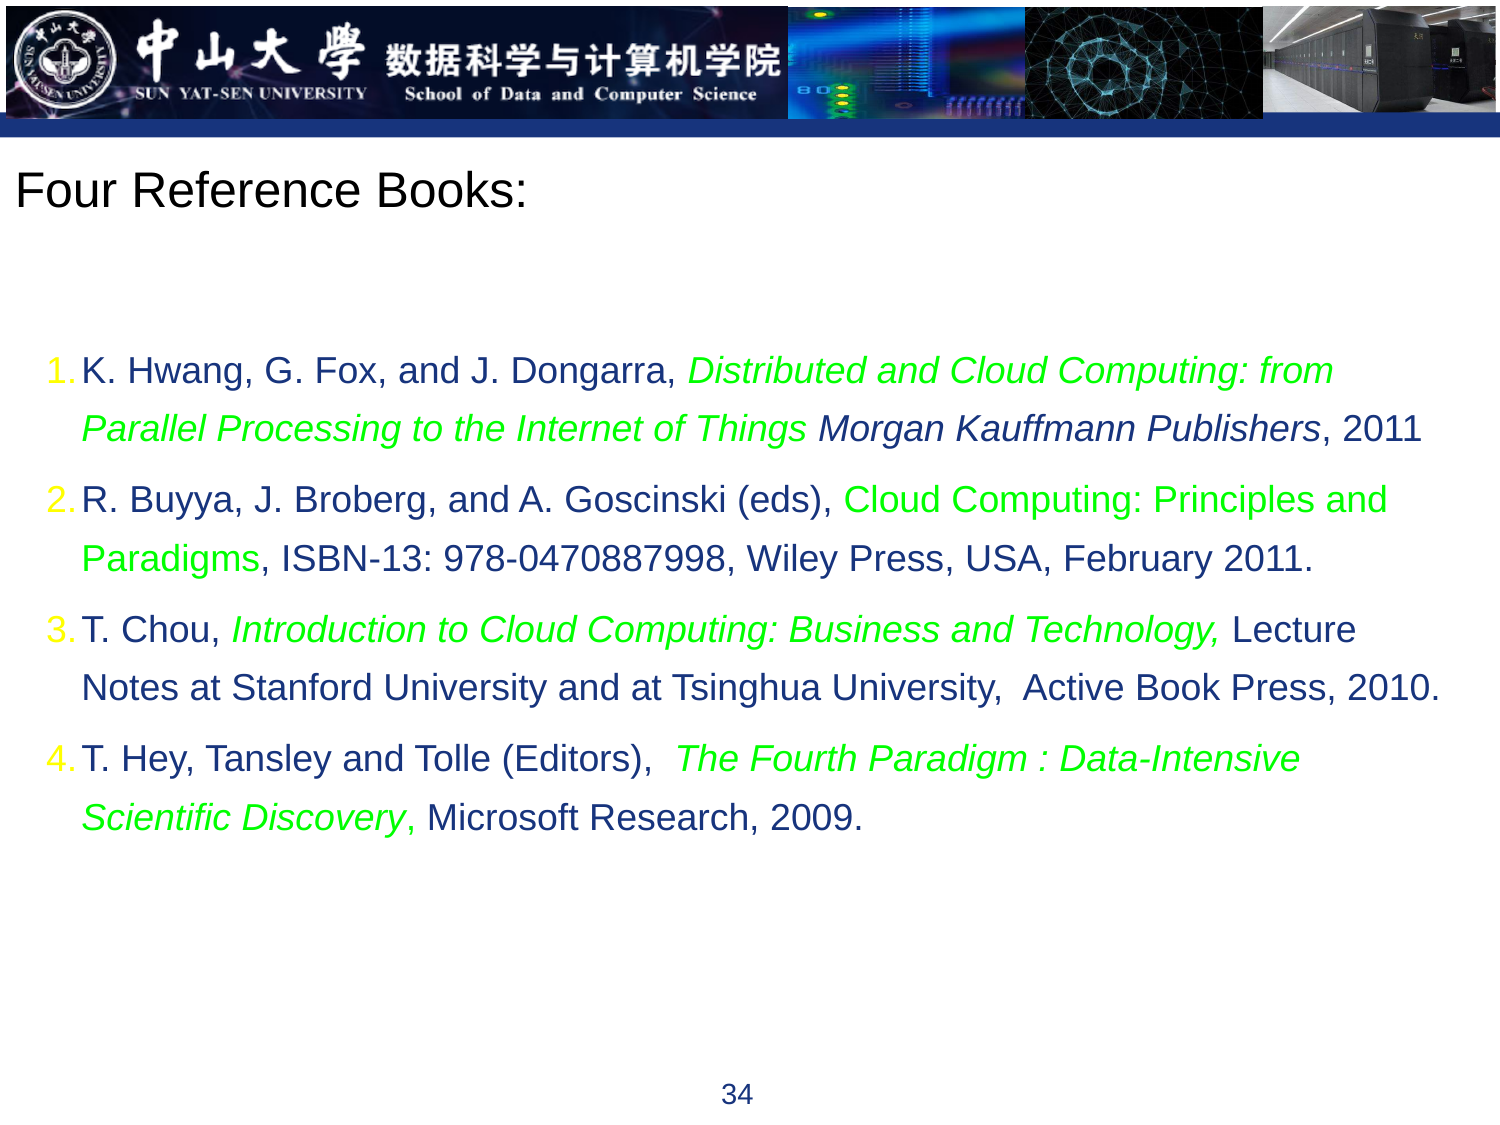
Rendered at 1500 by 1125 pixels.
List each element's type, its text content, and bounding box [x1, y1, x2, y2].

picture [6, 6, 1496, 119]
text_box K. Hwang, G. Fox, and J. Dongarra, Distributed and Cloud Computing: from Parallel Processing to the Internet of Things Morgan Kauffmann Publishers, 2011 R. Buyya, J. Broberg, and A. Goscinski (eds), Cloud Computing: Principles and Paradigms, ISBN-13: 978-0470887998, Wiley Press, USA, February 2011. T. Chou, Introduction to Cloud Computing: Business and Technology, Lecture Notes at Stanford University and at Tsinghua University, Active Book Press, 2010. T. Hey, Tansley and Tolle (Editors), The Fourth Paradigm : Data-Intensive Scientific Discovery, Microsoft Research, 2009. [31, 324, 1469, 845]
text_box Four Reference Books: [0, 149, 1363, 225]
slide_number 34 [562, 1067, 913, 1119]
